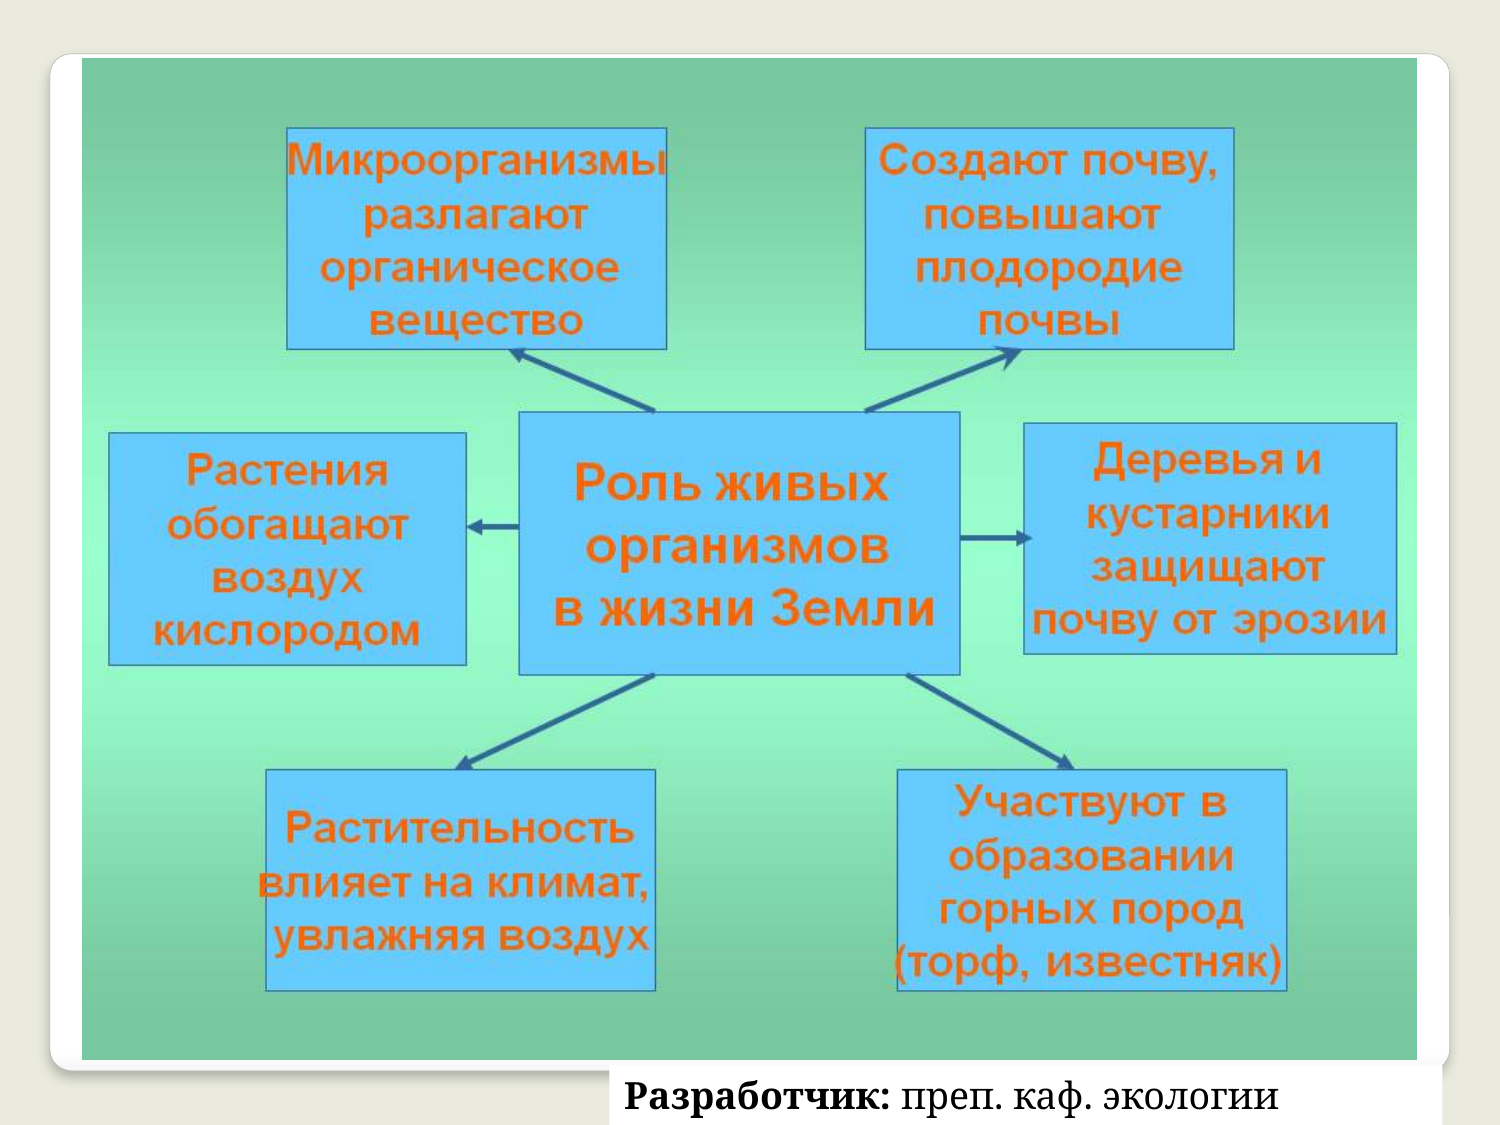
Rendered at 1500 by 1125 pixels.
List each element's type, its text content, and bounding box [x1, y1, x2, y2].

text_box Разработчик: преп. каф. экологии Кирвель П.И. [609, 1064, 1443, 1125]
picture [81, 58, 1417, 1060]
